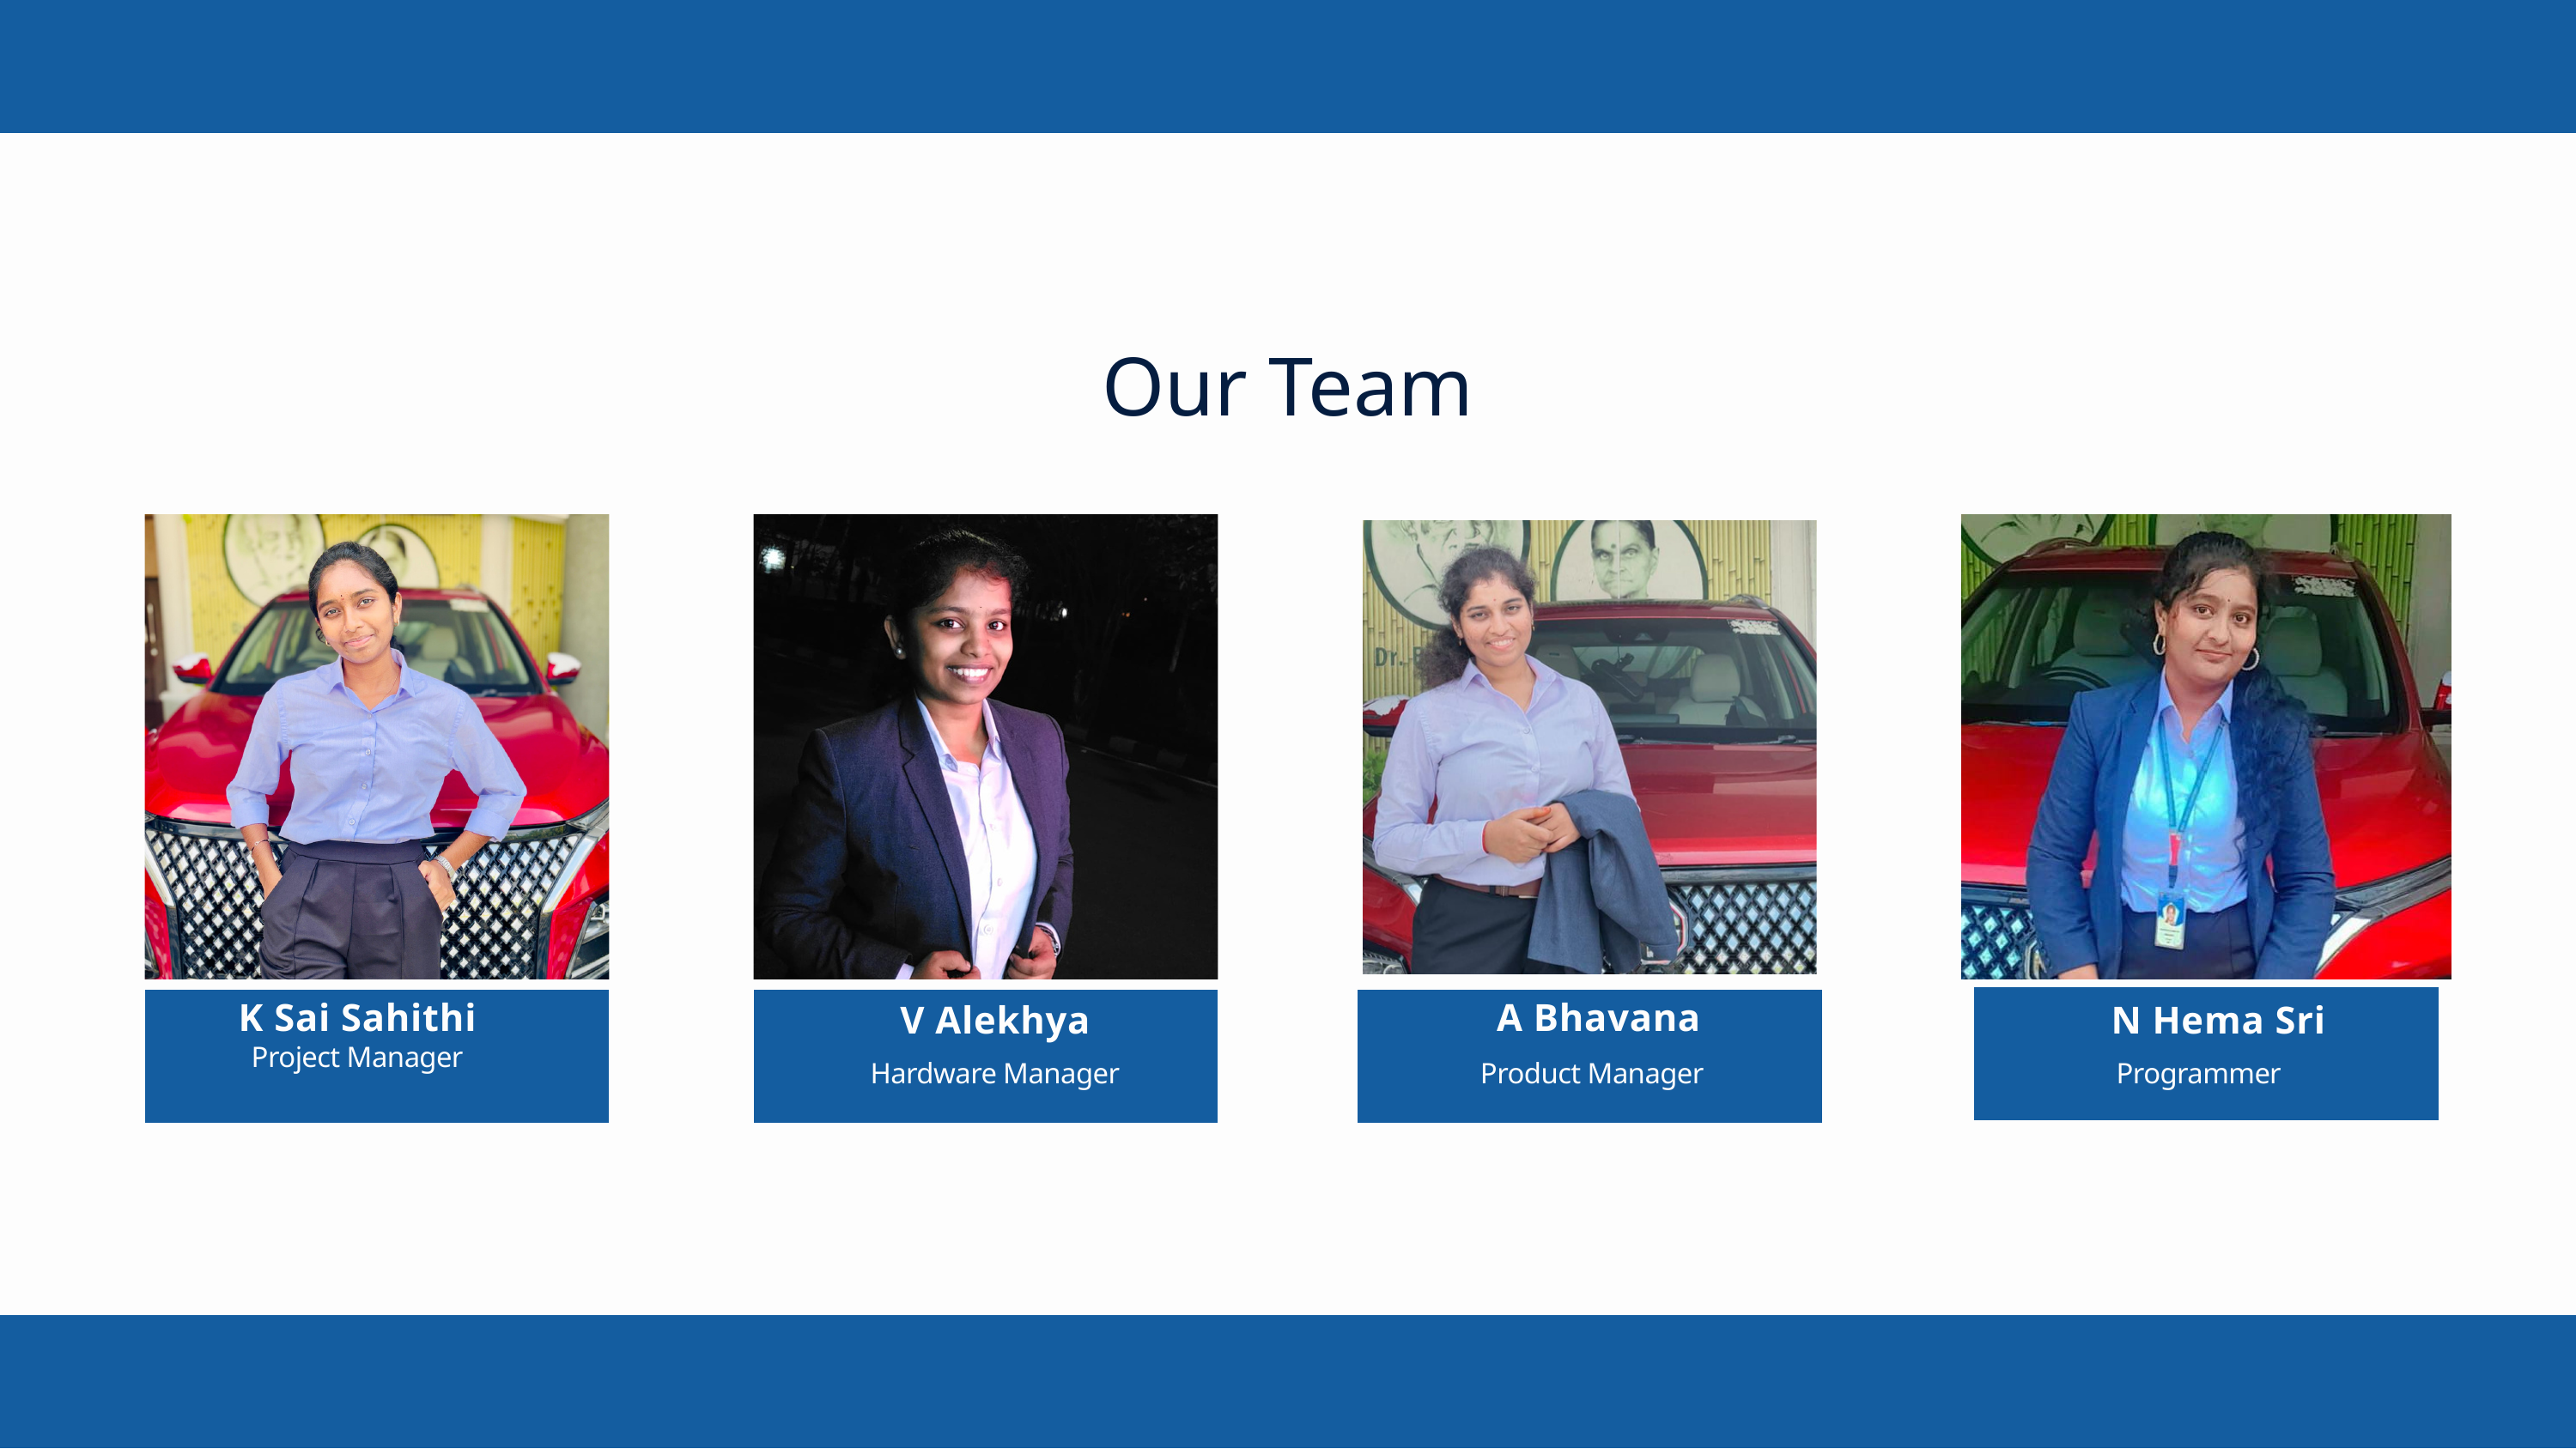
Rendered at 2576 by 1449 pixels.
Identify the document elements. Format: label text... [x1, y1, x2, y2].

text_box Our Team [775, 318, 1801, 433]
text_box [1357, 989, 1822, 1124]
picture [1961, 514, 2452, 979]
text_box [1363, 520, 1817, 974]
text_box [753, 514, 1218, 979]
text_box [144, 514, 610, 979]
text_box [753, 989, 1218, 1124]
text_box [0, 1314, 2576, 1449]
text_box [144, 989, 610, 1124]
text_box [1973, 987, 2439, 1121]
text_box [0, 0, 2576, 134]
